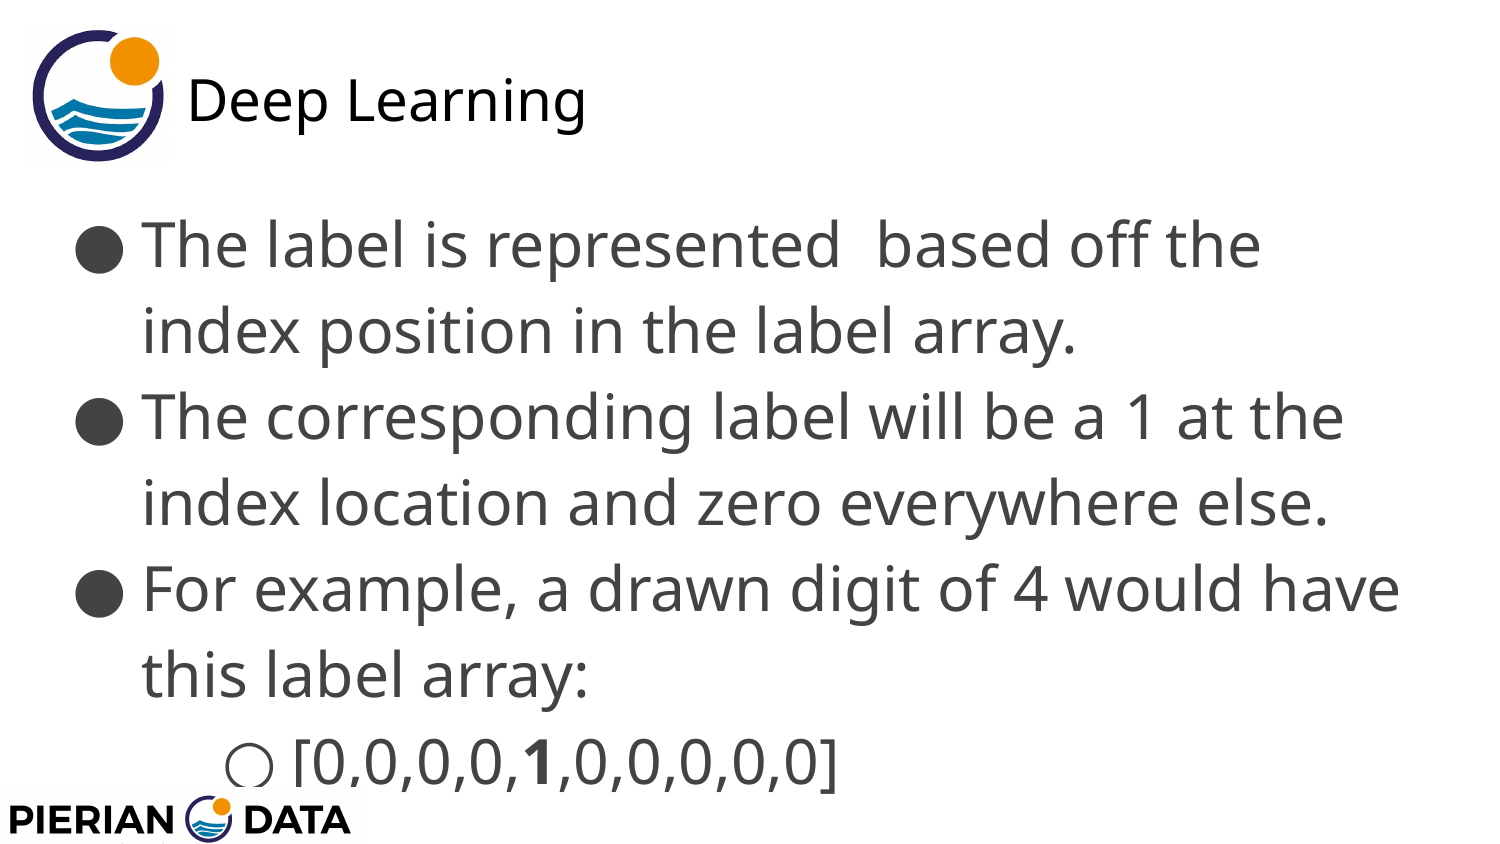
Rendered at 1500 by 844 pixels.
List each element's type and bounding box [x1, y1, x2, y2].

title [172, 48, 1449, 143]
picture [24, 24, 172, 167]
picture [0, 787, 368, 844]
list [51, 178, 1449, 739]
